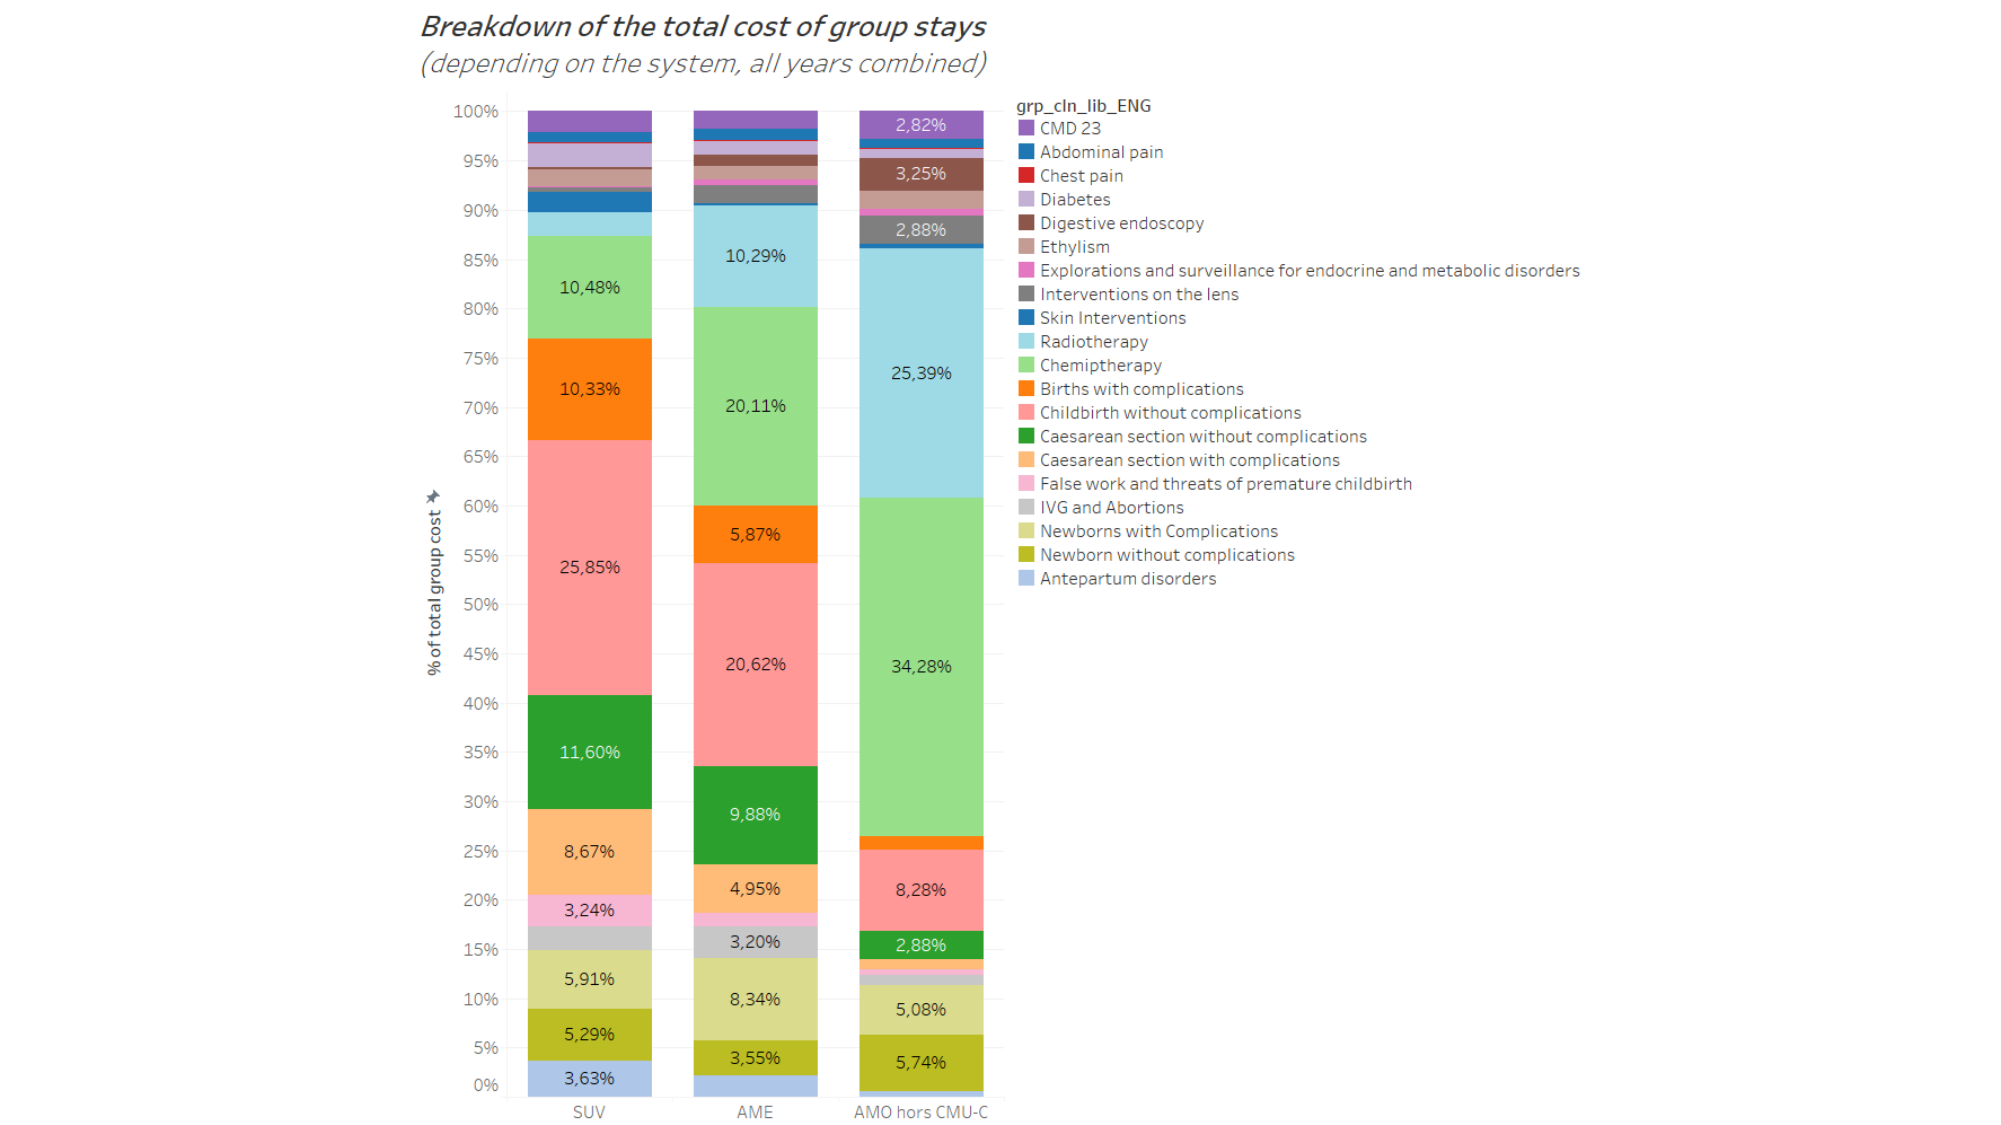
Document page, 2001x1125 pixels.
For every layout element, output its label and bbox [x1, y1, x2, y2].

picture [414, 0, 1586, 1125]
